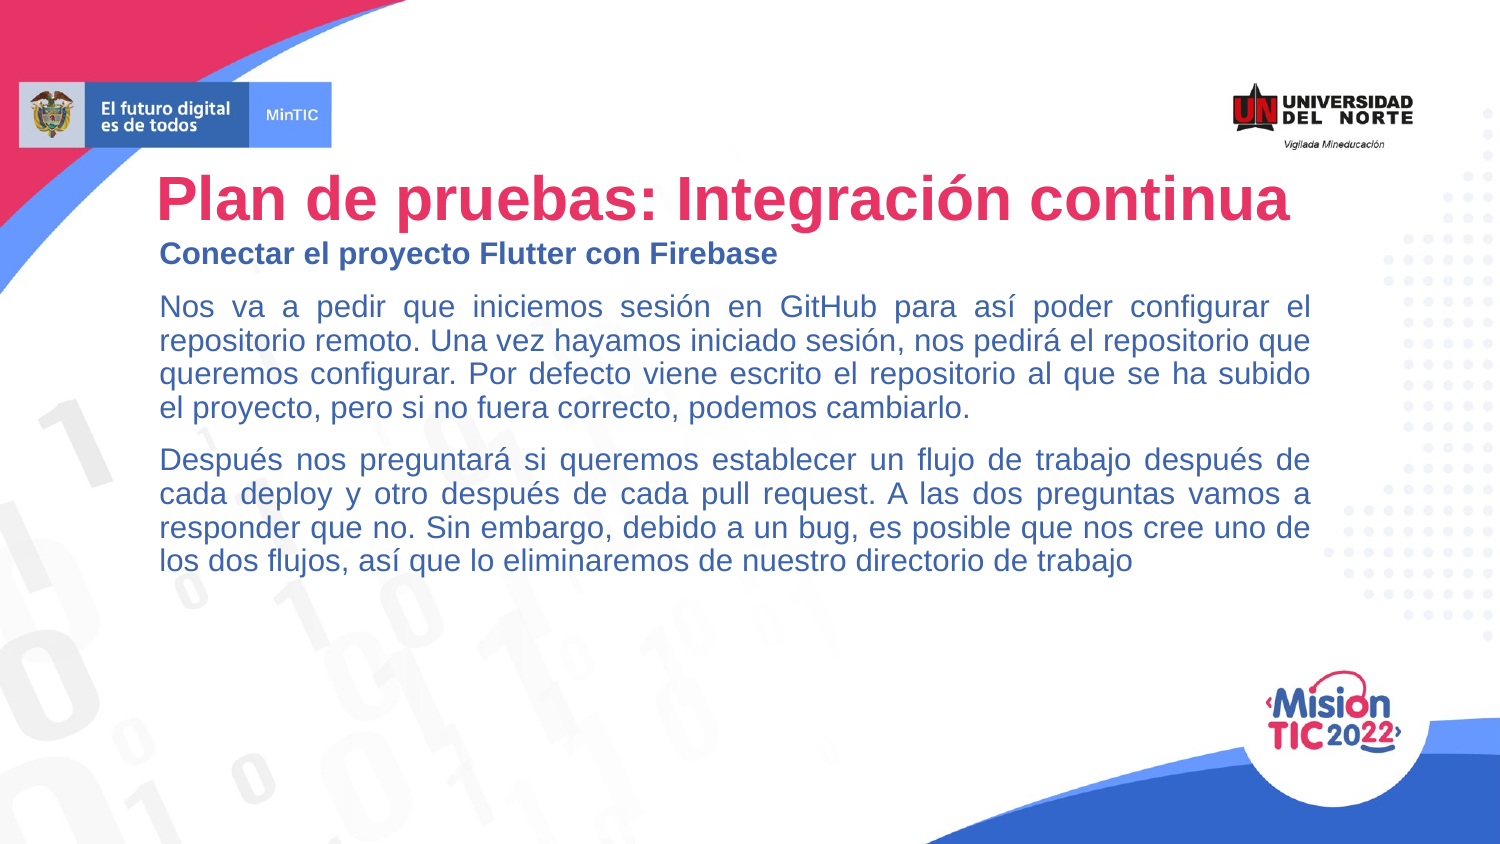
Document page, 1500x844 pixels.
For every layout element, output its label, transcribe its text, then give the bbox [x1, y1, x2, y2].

text_box Plan de pruebas: Integración continua [145, 133, 1343, 239]
text_box Conectar el proyecto Flutter con Firebase Nos va a pedir que iniciemos sesión en GitHub para así poder configurar el repositorio remoto. Una vez hayamos iniciado sesión, nos pedirá el repositorio que queremos configurar. Por defecto viene escrito el repositorio al que se ha subido el proyecto, pero si no fuera correcto, podemos cambiarlo. Después nos preguntará si queremos establecer un flujo de trabajo después de cada deploy y otro después de cada pull request. A las dos preguntas vamos a responder que no. Sin embargo, debido a un bug, es posible que nos cree uno de los dos flujos, así que lo eliminaremos de nuestro directorio de trabajo . [159, 232, 1314, 741]
picture [0, 0, 1500, 844]
